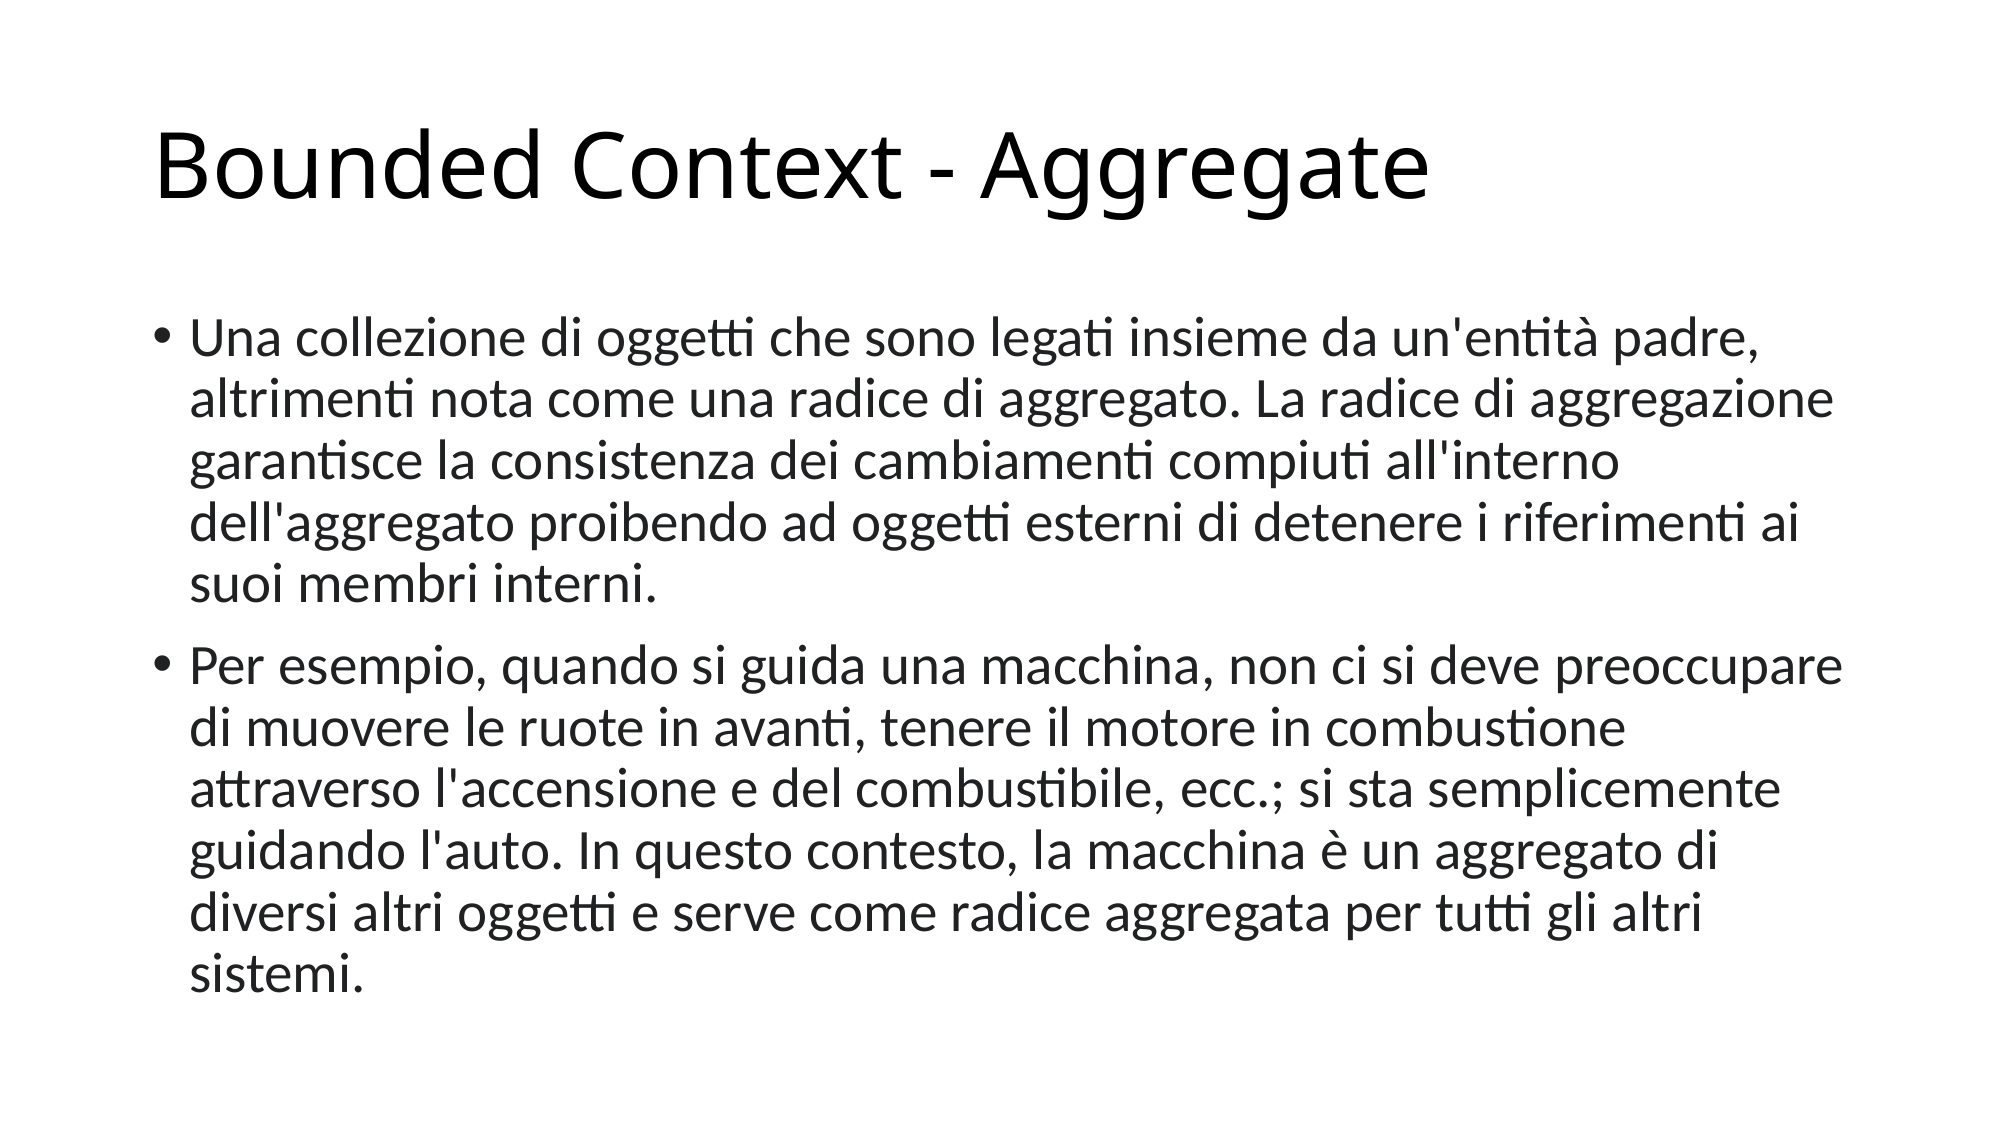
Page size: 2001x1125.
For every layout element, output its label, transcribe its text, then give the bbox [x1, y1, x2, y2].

list Una collezione di oggetti che sono legati insieme da un'entità padre, altrimenti nota come una radice di aggregato. La radice di aggregazione garantisce la consistenza dei cambiamenti compiuti all'interno dell'aggregato proibendo ad oggetti esterni di detenere i riferimenti ai suoi membri interni. Per esempio, quando si guida una macchina, non ci si deve preoccupare di muovere le ruote in avanti, tenere il motore in combustione attraverso l'accensione e del combustibile, ecc.; si sta semplicemente guidando l'auto. In questo contesto, la macchina è un aggregato di diversi altri oggetti e serve come radice aggregata per tutti gli altri sistemi. [137, 299, 1863, 1014]
title Bounded Context - Aggregate [137, 59, 1863, 278]
